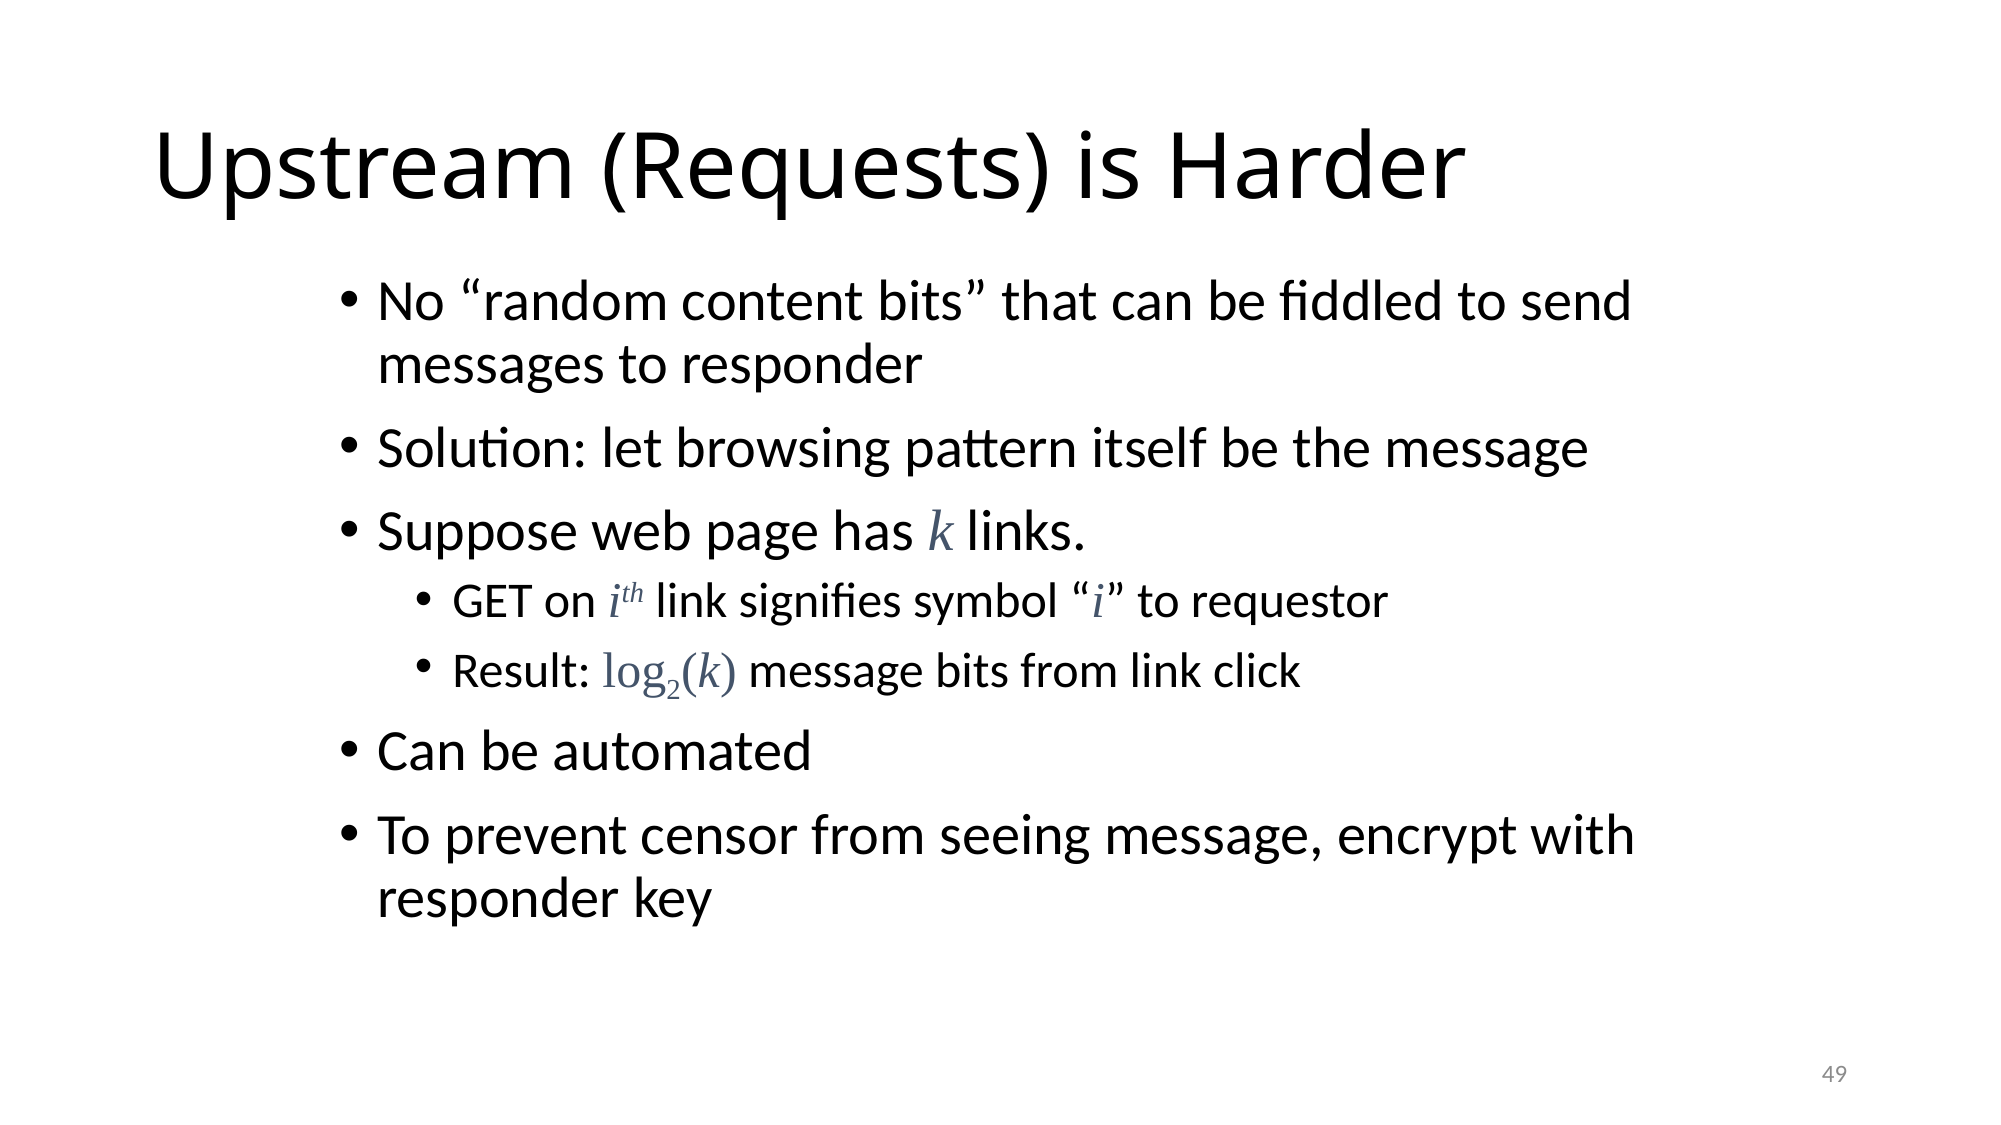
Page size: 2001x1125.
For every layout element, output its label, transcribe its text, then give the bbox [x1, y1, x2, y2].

slide_number 49 [1412, 1042, 1863, 1103]
list No “random content bits” that can be fiddled to send messages to responder Solution: let browsing pattern itself be the message Suppose web page has k links. GET on ith link signifies symbol “i” to requestor Result: log2(k) message bits from link click Can be automated To prevent censor from seeing message, encrypt with responder key [324, 262, 1700, 1050]
title Upstream (Requests) is Harder [137, 59, 1863, 278]
